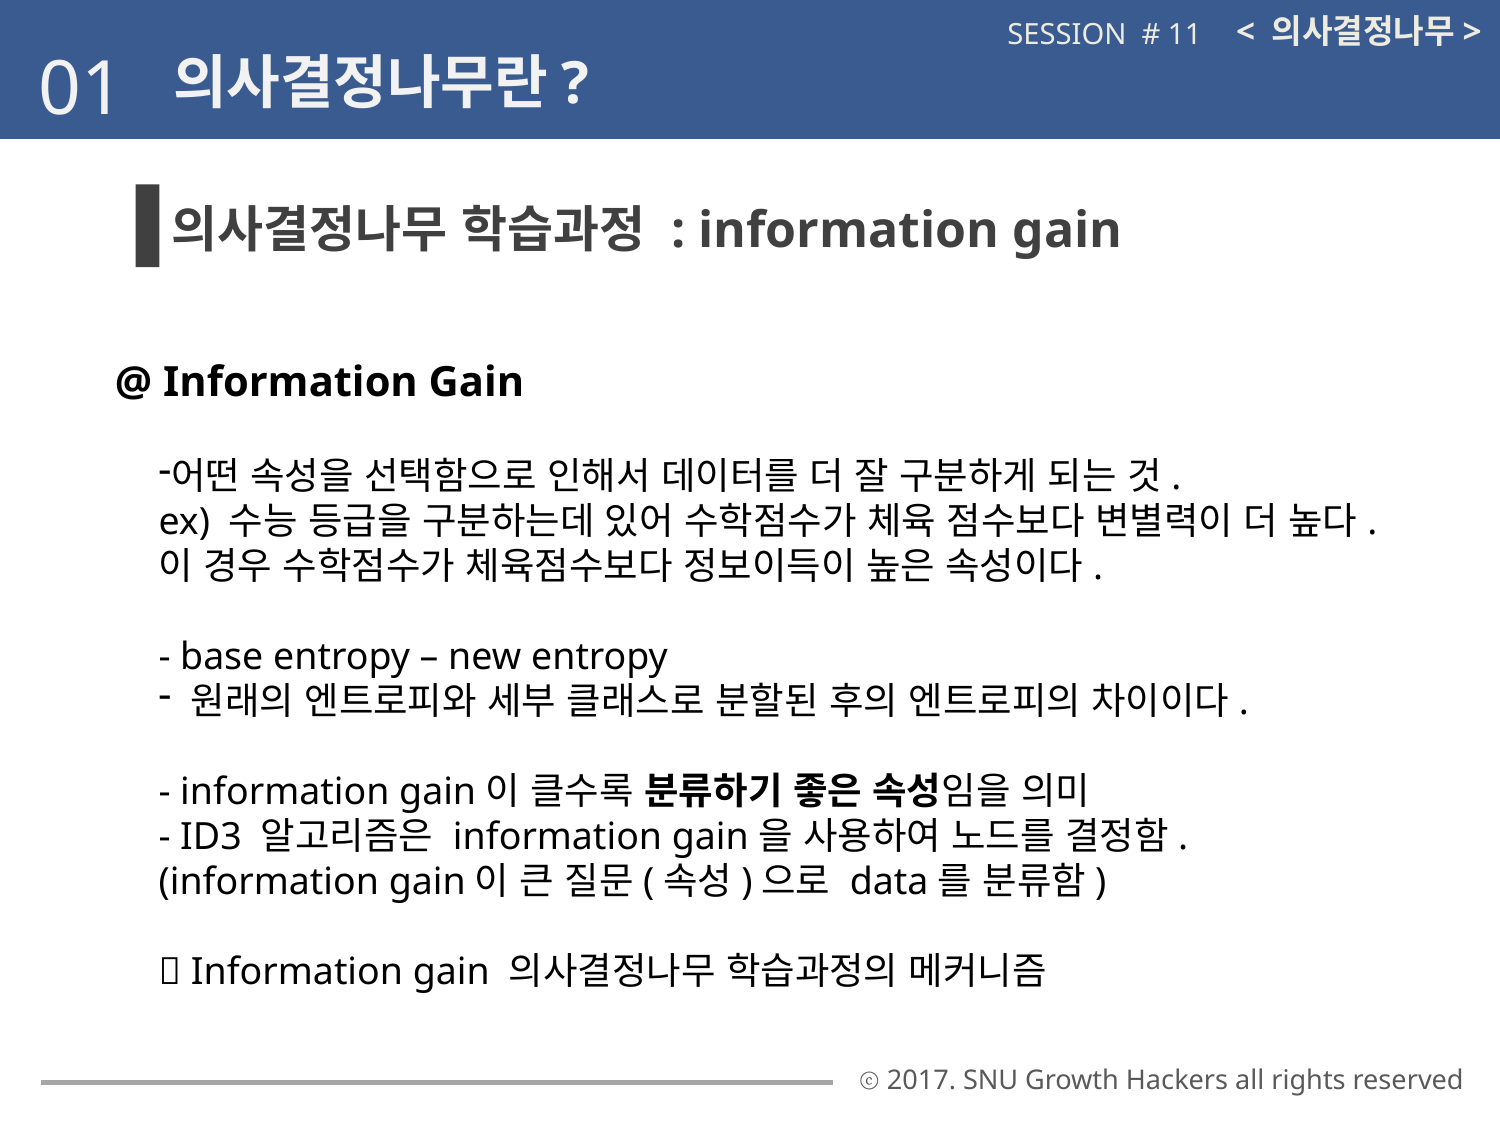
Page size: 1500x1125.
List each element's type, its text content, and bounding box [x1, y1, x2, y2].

text_box [0, 75, 1500, 139]
text_box 의사결정나무란? [158, 75, 605, 123]
text_box 의사결정나무 학습과정 : information gain [156, 189, 1138, 265]
text_box [0, 0, 1500, 75]
text_box @ Information Gain [100, 347, 545, 413]
text_box ⓒ 2017. SNU Growth Hackers all rights reserved [1402, 1055, 1495, 1103]
text_box 01 [24, 75, 140, 138]
text_box [134, 182, 161, 269]
text_box 어떤 속성을 선택함으로 인해서 데이터를 더 잘 구분하게 되는 것. ex) 수능 등급을 구분하는데 있어 수학점수가 체육 점수보다 변별력이 더 높다. 이 경우 수학점수가 체육점수보다 정보이득이 높은 속성이다. - base entropy – new entropy 원래의 엔트로피와 세부 클래스로 분할된 후의 엔트로피의 차이이다. - information gain이 클수록 분류하기 좋은 속성임을 의미 - ID3 알고리즘은 information gain을 사용하여 노드를 결정함. (information gain이 큰 질문(속성)으로 data를 분류함)  Information gain 의사결정나무 학습과정의 메커니즘 [143, 444, 1402, 1125]
